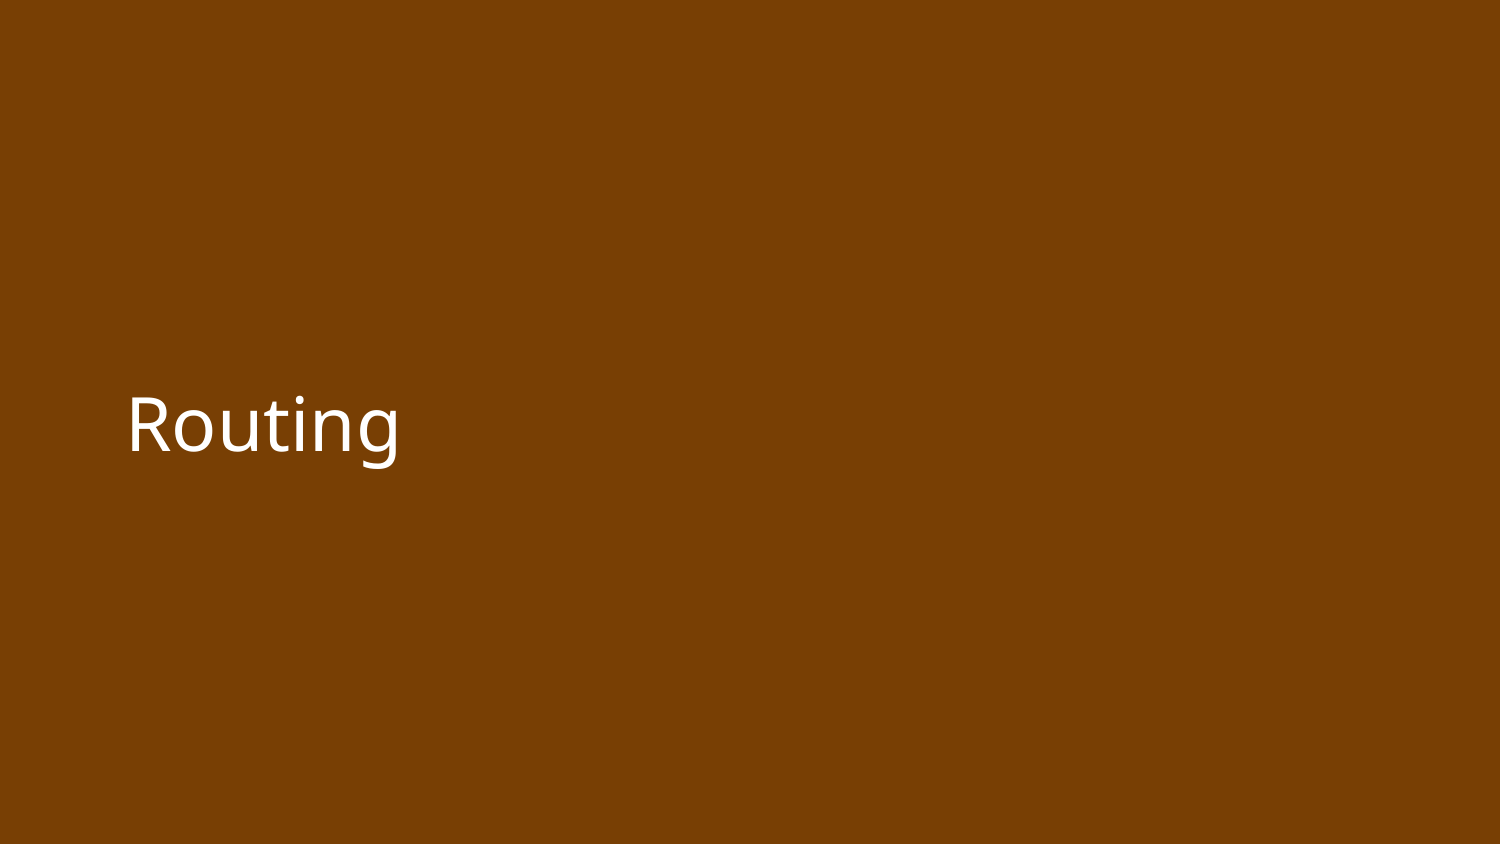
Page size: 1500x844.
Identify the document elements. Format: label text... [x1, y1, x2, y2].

title Routing [110, 351, 1399, 493]
